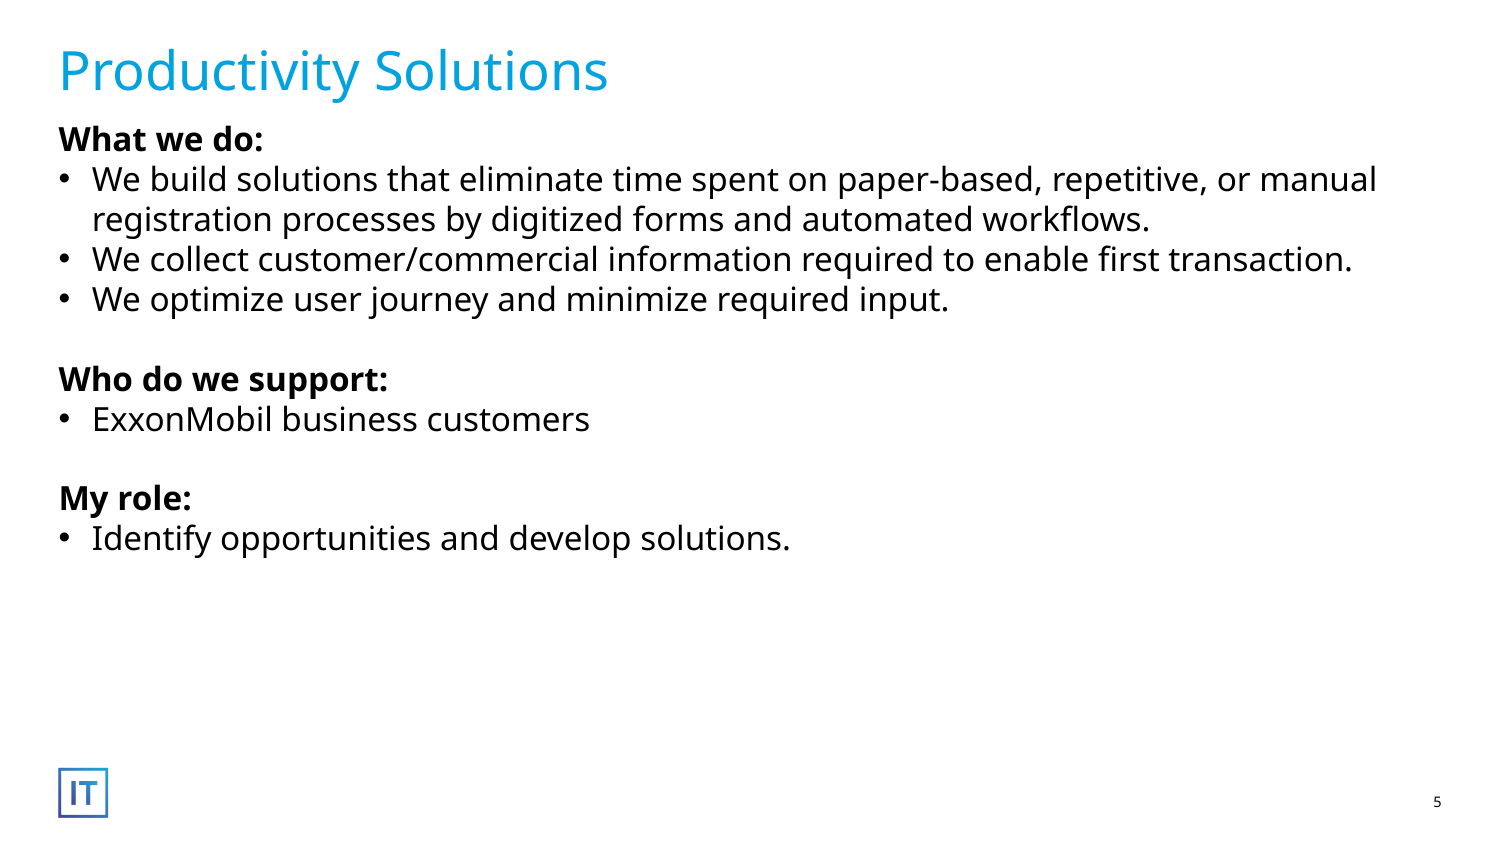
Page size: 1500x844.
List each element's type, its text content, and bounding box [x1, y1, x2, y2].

picture [51, 762, 116, 824]
slide_number 5 [1392, 793, 1442, 815]
title Productivity Solutions [58, 36, 1442, 130]
list What we do: We build solutions that eliminate time spent on paper-based, repetitive, or manual registration processes by digitized forms and automated workflows. We collect customer/commercial information required to enable first transaction. We optimize user journey and minimize required input. Who do we support: ExxonMobil business customers My role: Identify opportunities and develop solutions. [58, 130, 1429, 757]
